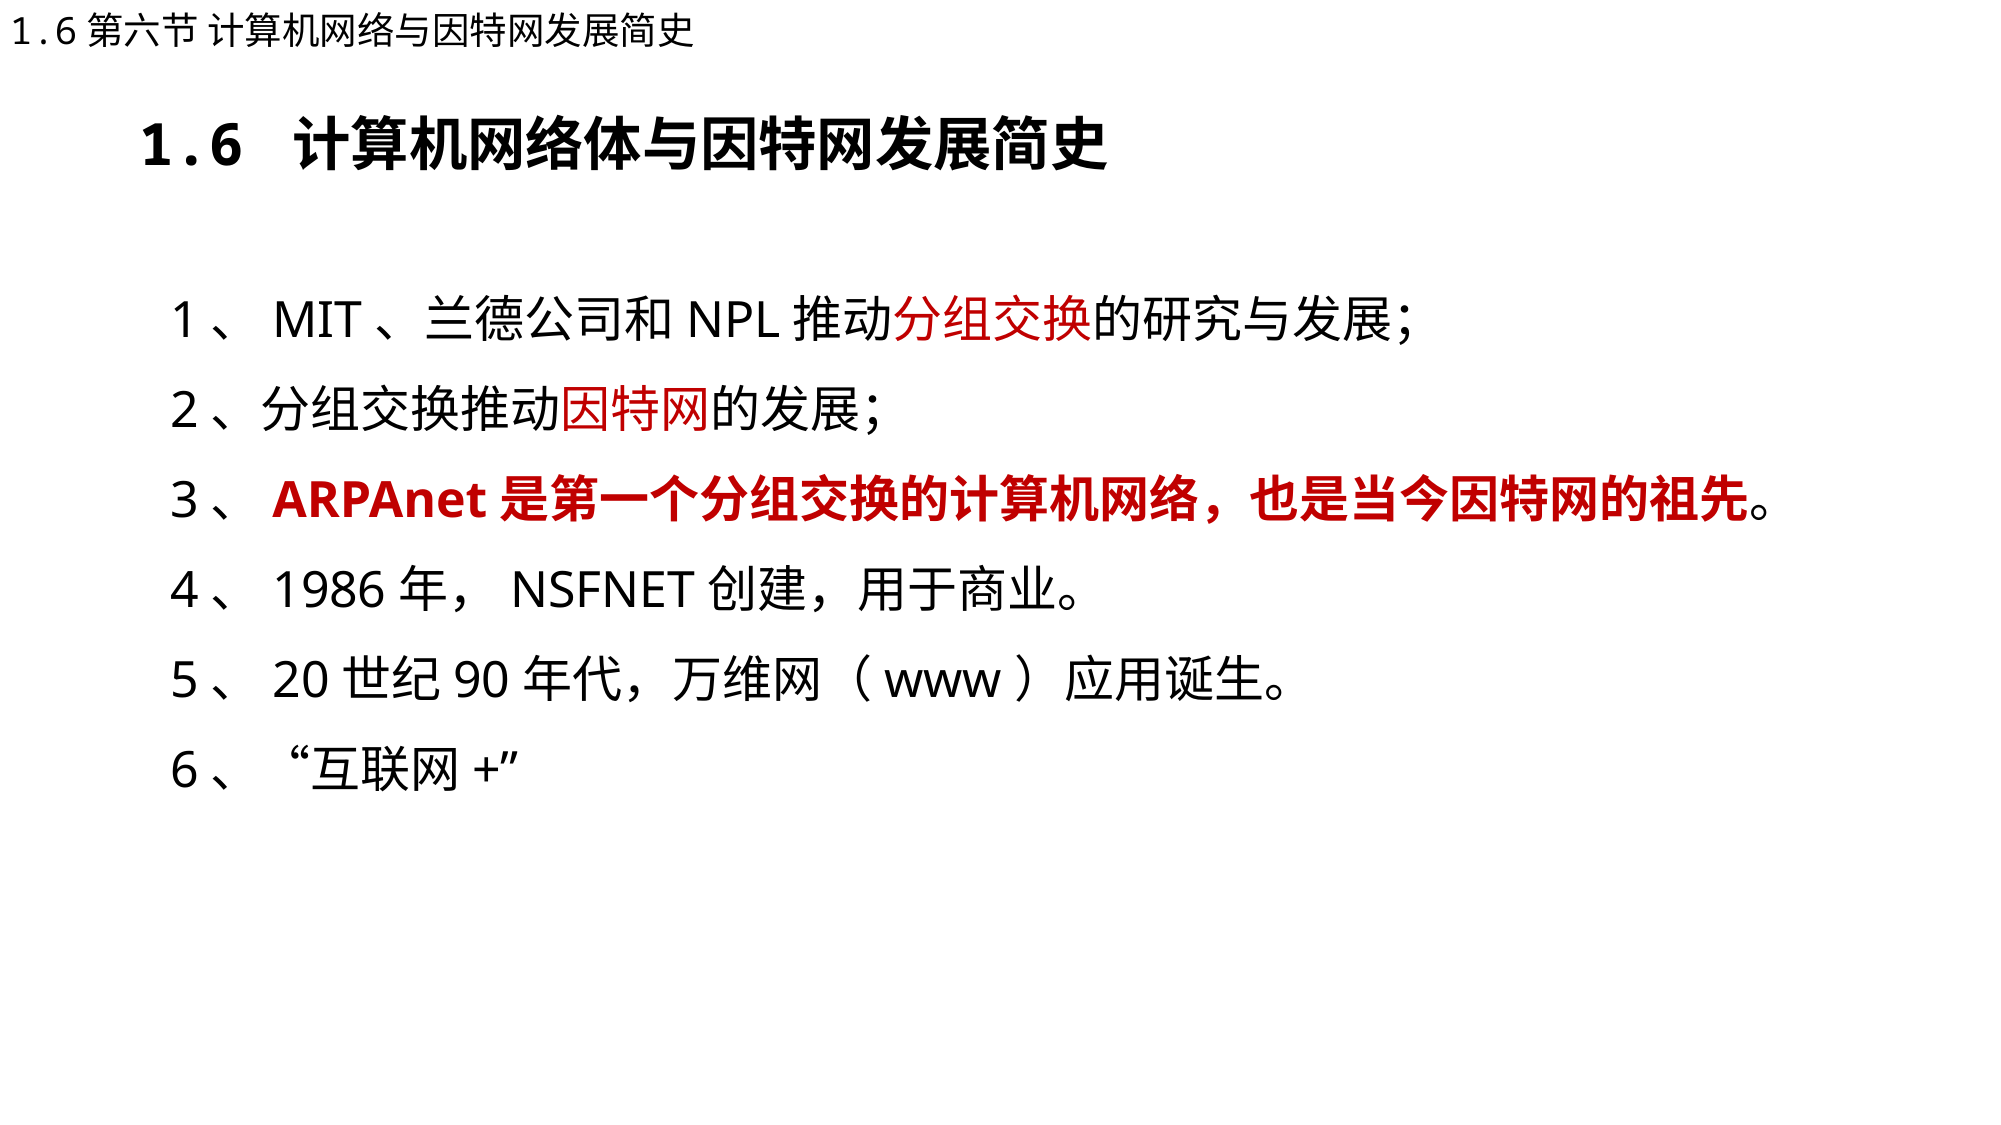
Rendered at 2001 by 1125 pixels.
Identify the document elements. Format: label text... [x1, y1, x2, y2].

text_box 1.6 计算机网络体与因特网发展简史 [120, 97, 1568, 187]
text_box 1.6第六节 计算机网络与因特网发展简史 [0, 0, 710, 60]
text_box 1、MIT、兰德公司和NPL推动分组交换的研究与发展； 2、分组交换推动因特网的发展； 3、ARPAnet是第一个分组交换的计算机网络，也是当今因特网的祖先。 4、1986年，NSFNET创建，用于商业。 5、20世纪90年代，万维网（www）应用诞生。 6、“互联网+” [155, 250, 1904, 805]
